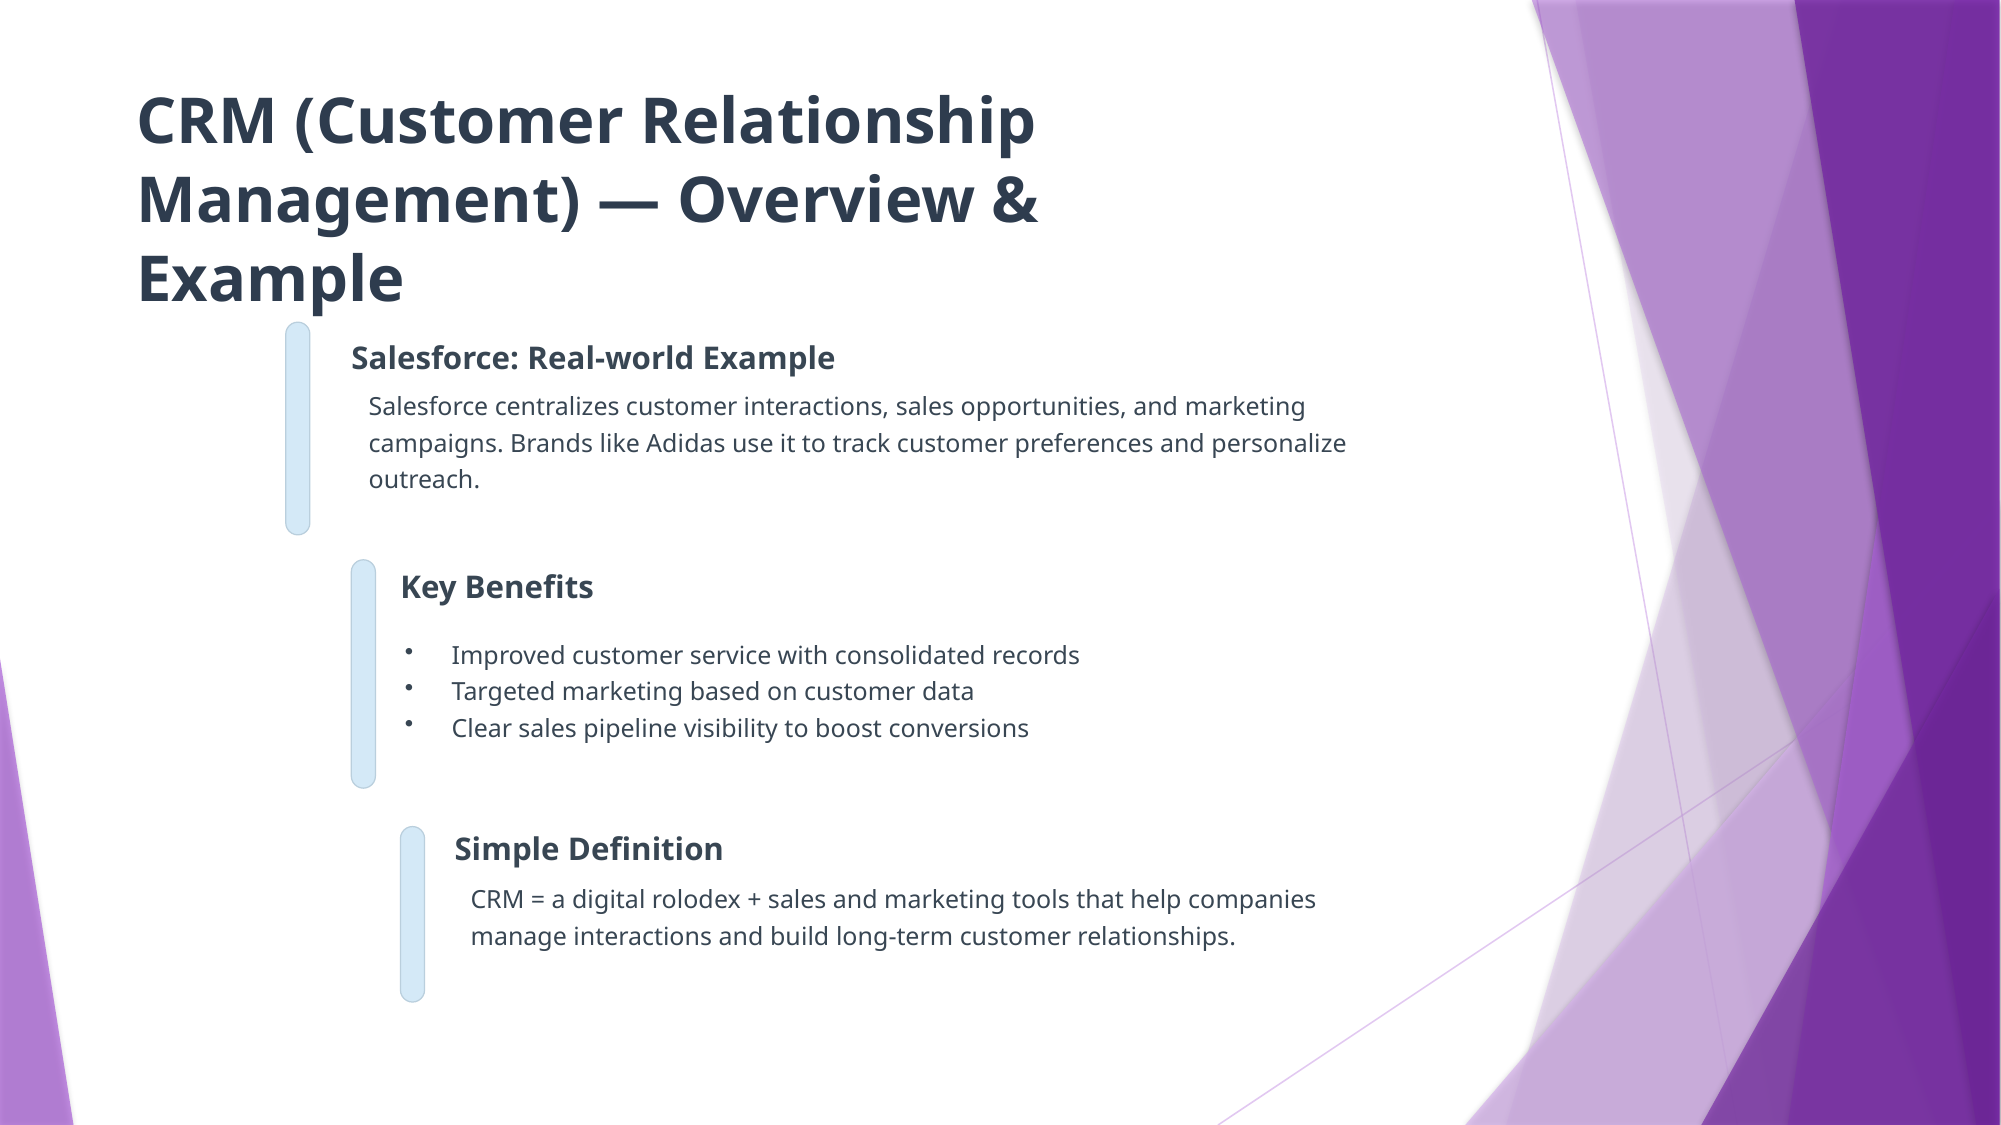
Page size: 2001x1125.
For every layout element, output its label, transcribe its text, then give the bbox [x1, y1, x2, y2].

text_box Salesforce: Real-world Example [351, 336, 801, 377]
text_box Simple Definition [454, 827, 772, 868]
text_box [285, 322, 310, 535]
text_box [400, 826, 425, 1003]
text_box Key Benefits [400, 565, 718, 606]
text_box [351, 559, 376, 789]
text_box Salesforce centralizes customer interactions, sales opportunities, and marketing campaigns. Brands like Adidas use it to track customer preferences and personalize outreach. [368, 384, 1380, 496]
text_box CRM (Customer Relationship Management) — Overview & Example [136, 76, 1194, 236]
text_box CRM = a digital rolodex + sales and marketing tools that help companies manage interactions and build long-term customer relationships. [470, 877, 1410, 952]
text_box Improved customer service with consolidated records Targeted marketing based on customer data Clear sales pipeline visibility to boost conversions [404, 632, 1380, 760]
